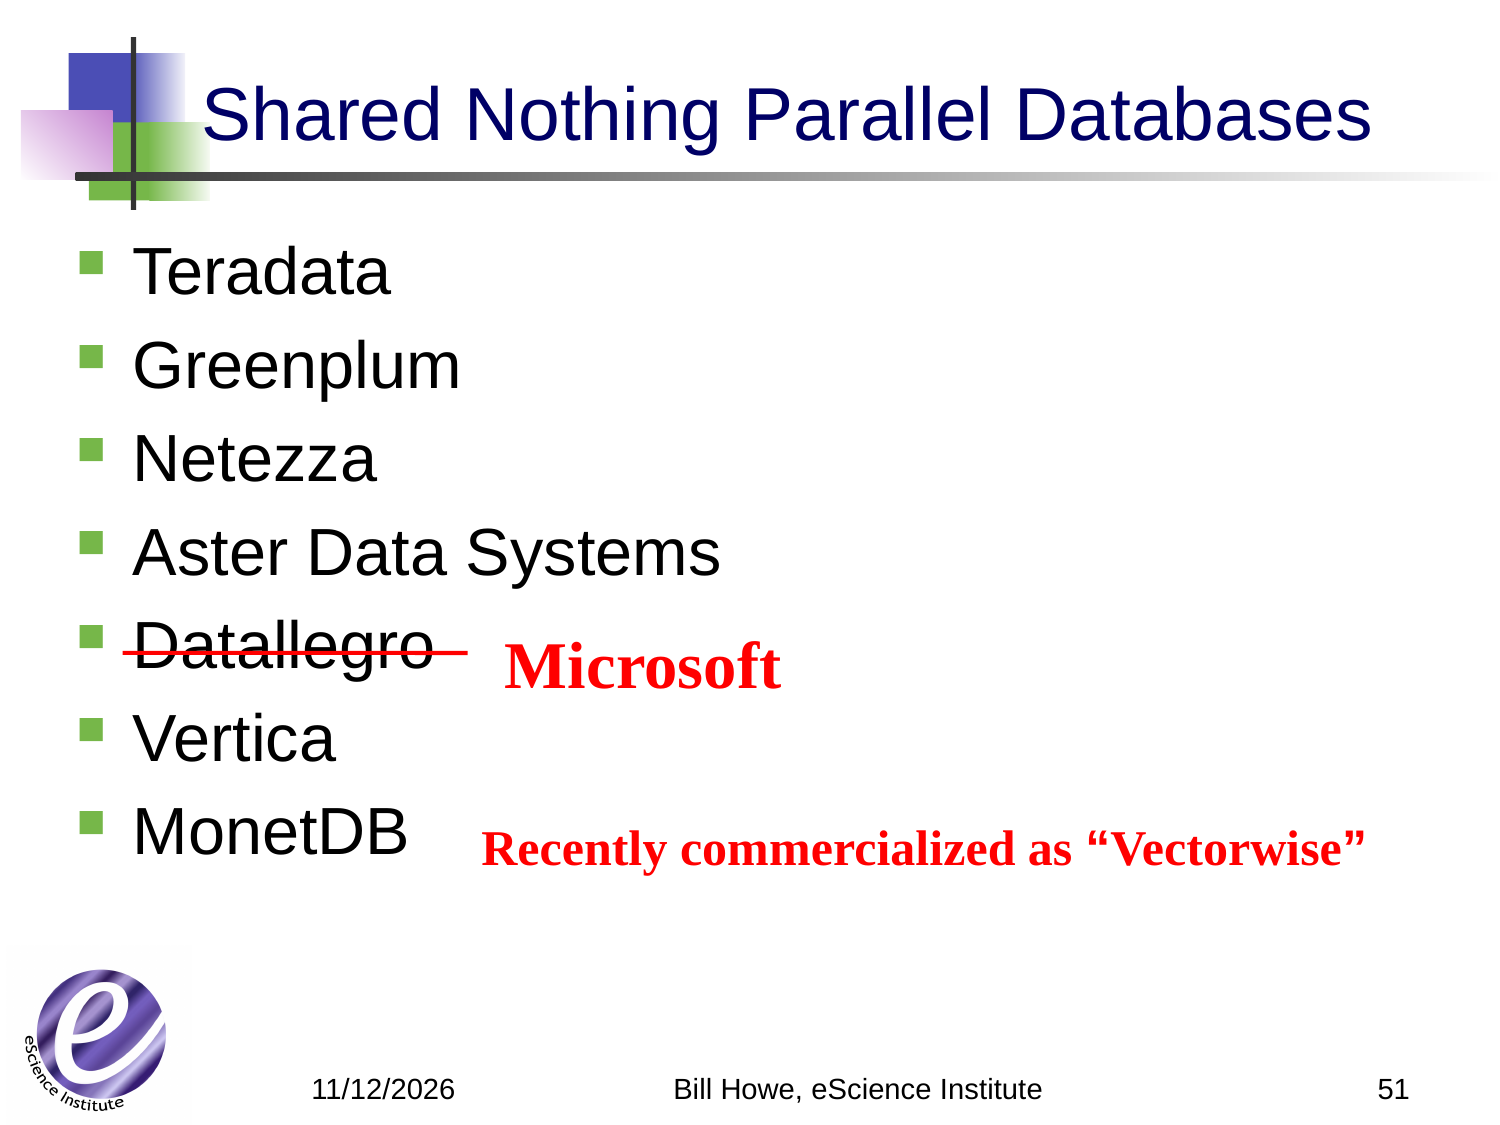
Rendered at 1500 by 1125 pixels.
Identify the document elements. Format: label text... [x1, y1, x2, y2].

slide_number 51 [1112, 1037, 1425, 1113]
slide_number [296, 1038, 609, 1113]
footer Bill Howe, eScience Institute [620, 1037, 1096, 1113]
picture [6, 945, 192, 1125]
text_box Microsoft [490, 614, 1069, 709]
title Shared Nothing Parallel Databases [186, 52, 1466, 163]
list Teradata Greenplum Netezza Aster Data Systems Datallegro Vertica MonetDB [61, 220, 1447, 1002]
text_box Recently commercialized as “Vectorwise” [466, 807, 1418, 883]
